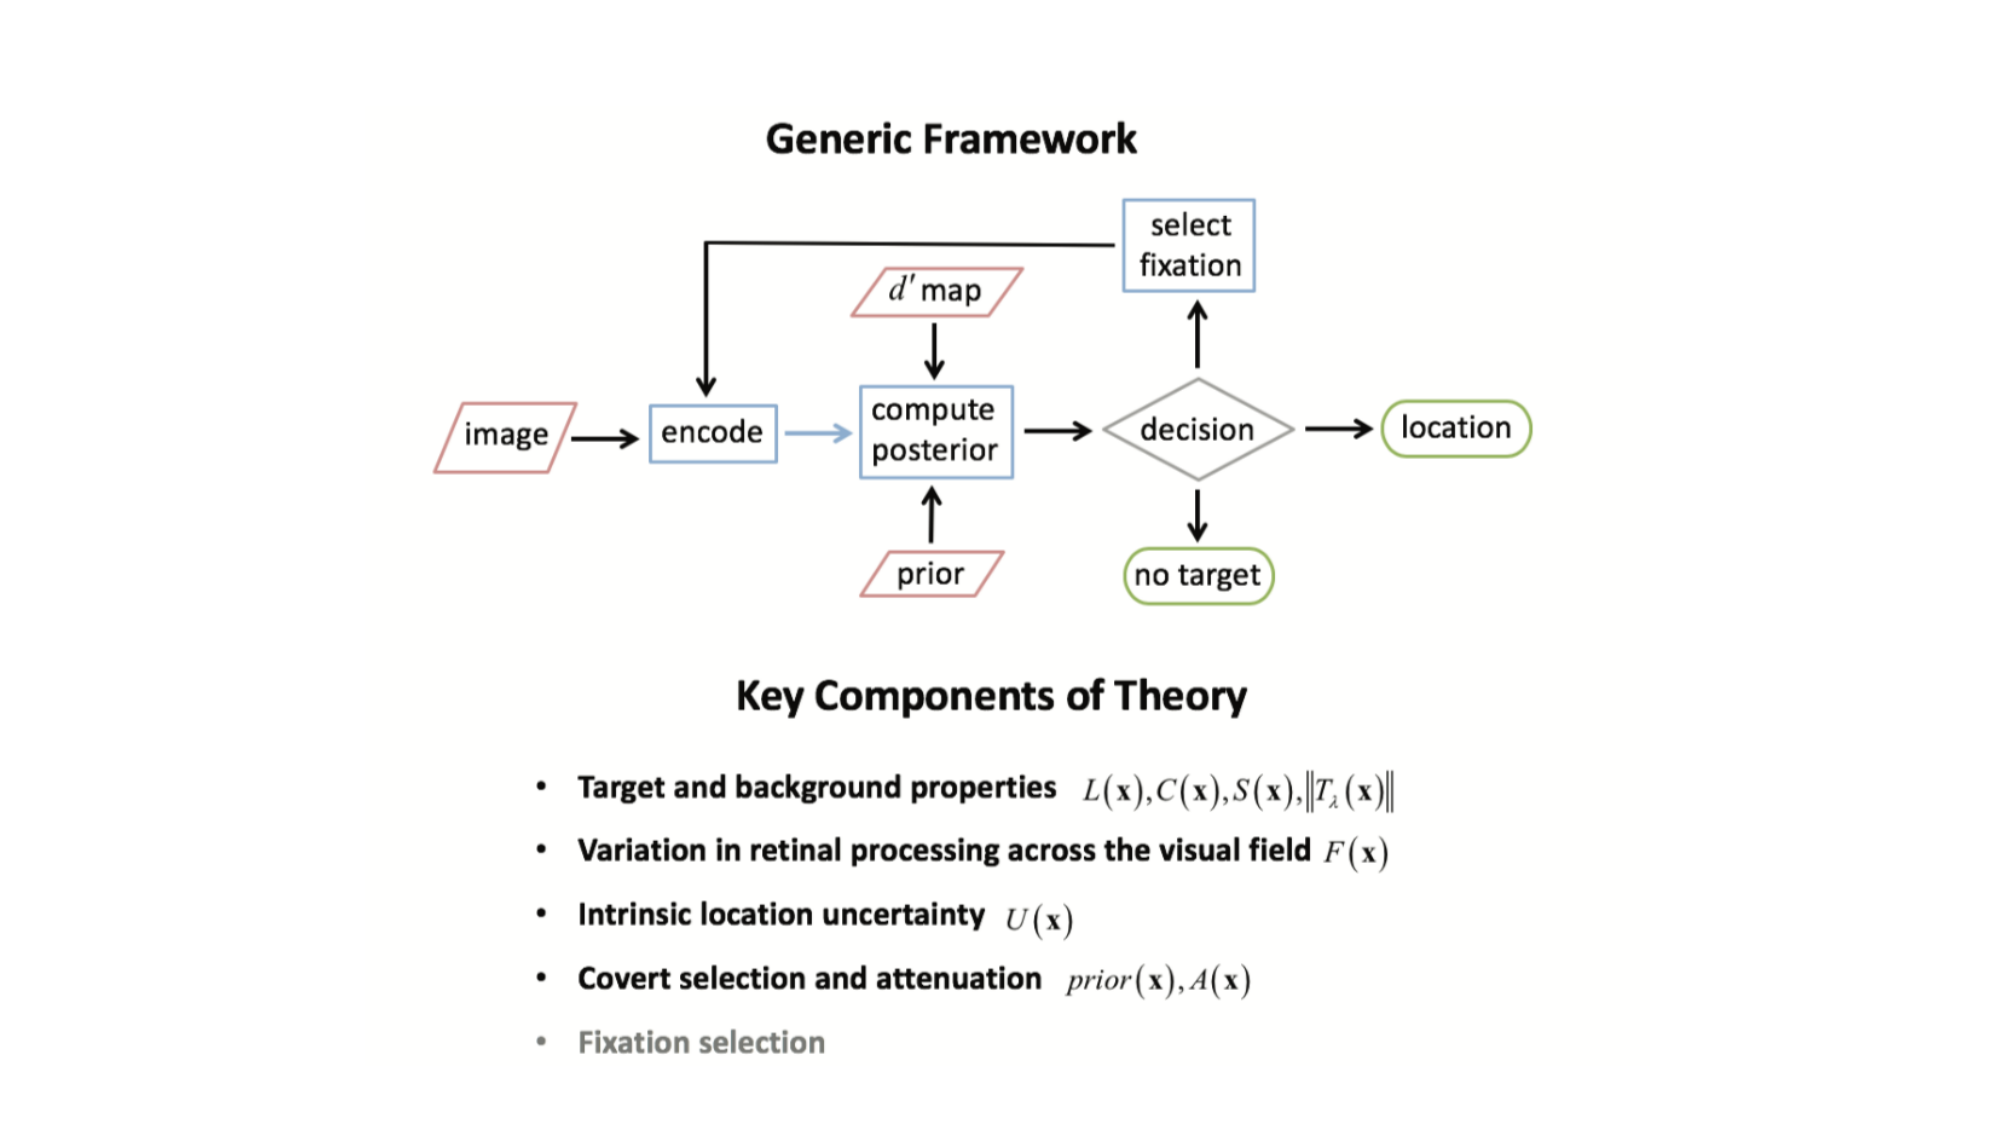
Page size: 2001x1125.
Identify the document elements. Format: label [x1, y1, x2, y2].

list [332, 101, 1667, 1066]
